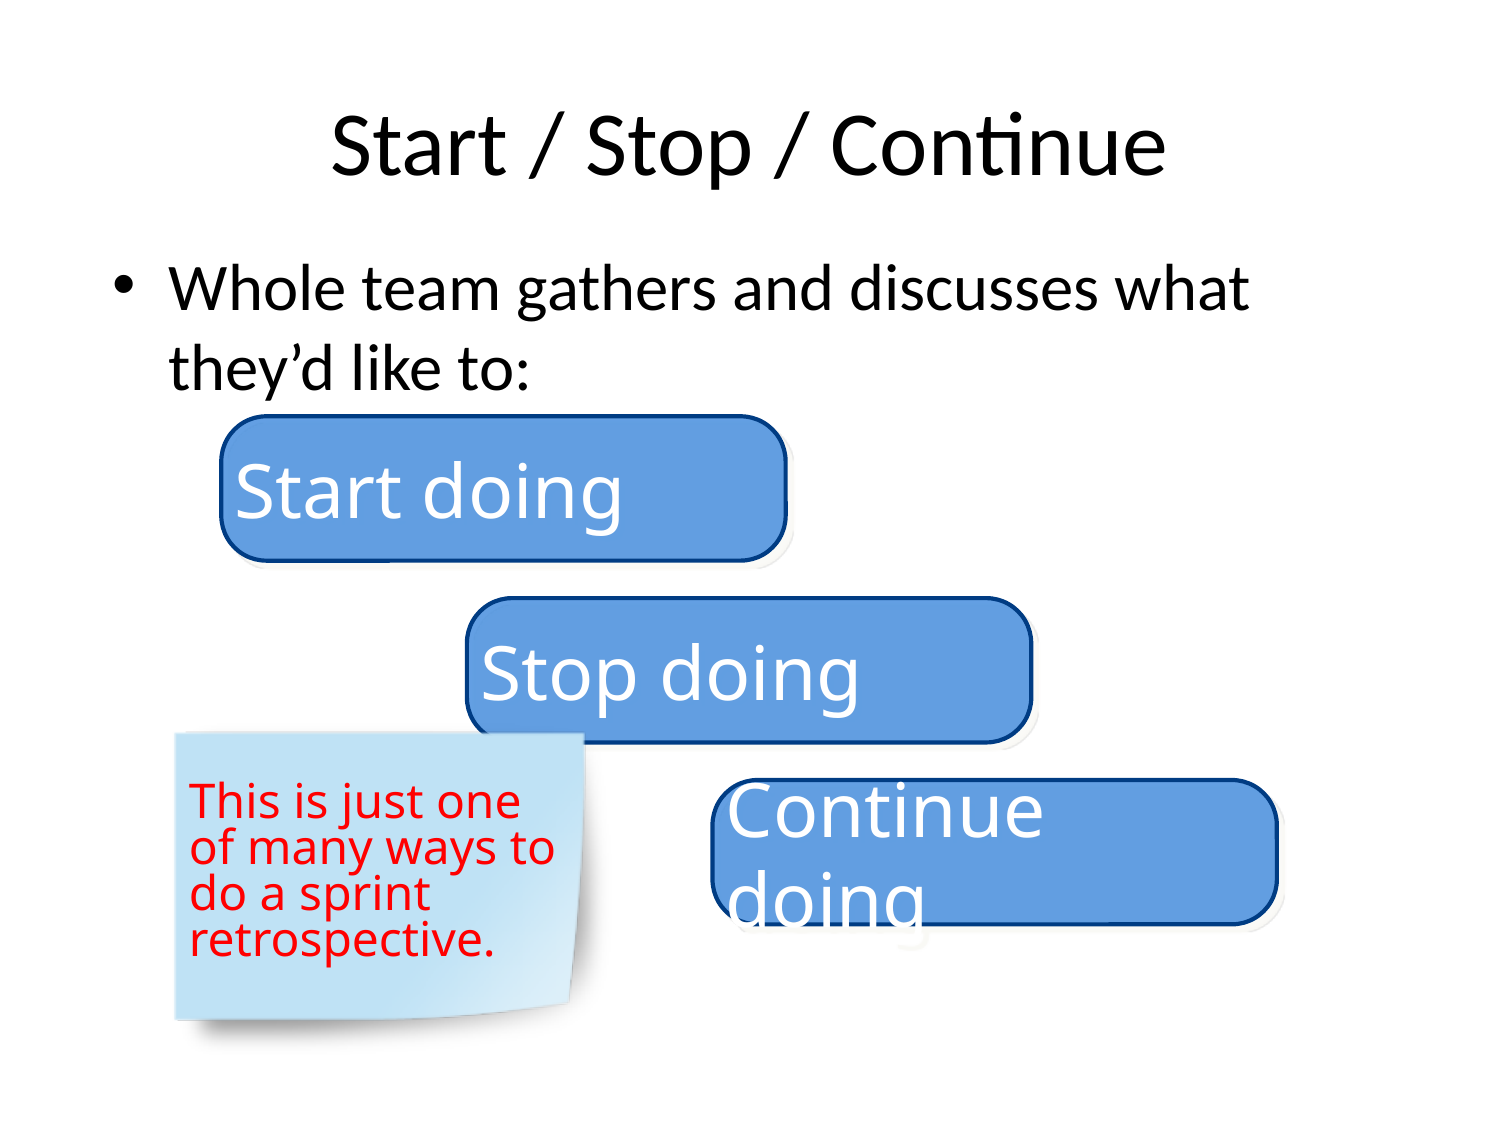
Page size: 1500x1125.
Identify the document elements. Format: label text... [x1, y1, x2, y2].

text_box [164, 715, 623, 1063]
text_box Stop doing [466, 598, 1032, 743]
list Whole team gathers and discusses what they’d like to: [50, 236, 1448, 443]
text_box Start doing [221, 416, 786, 561]
title Start / Stop / Continue [75, 45, 1425, 233]
text_box Continue doing [712, 780, 1277, 925]
